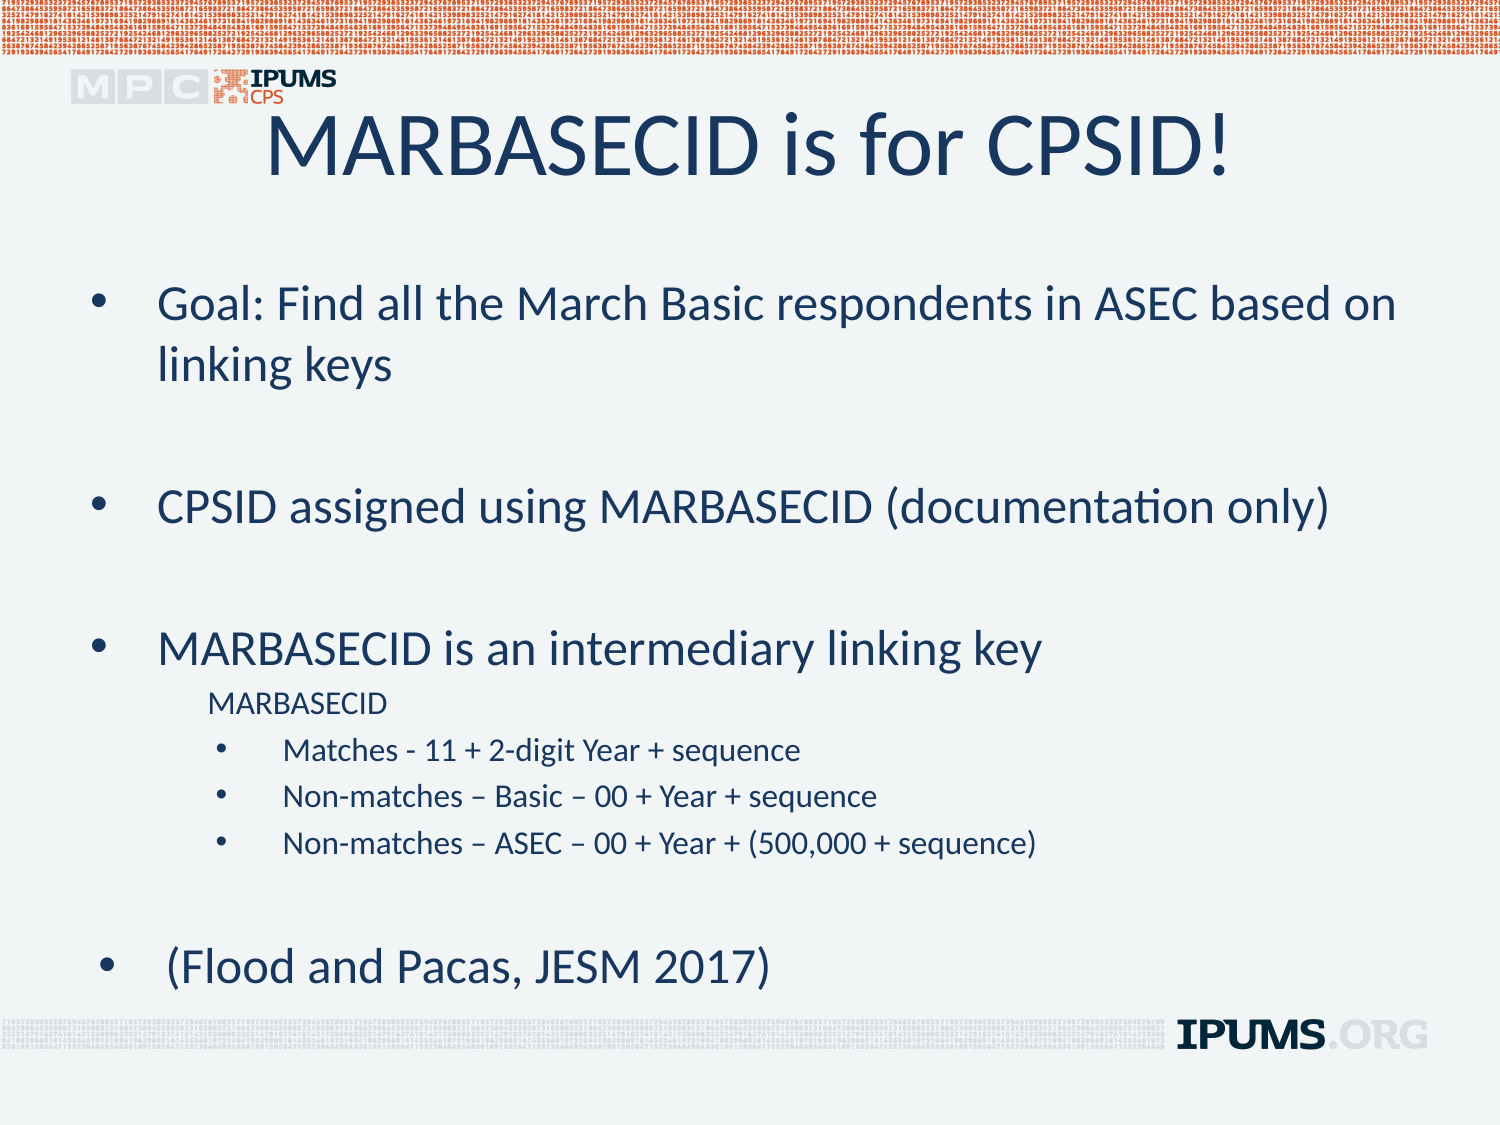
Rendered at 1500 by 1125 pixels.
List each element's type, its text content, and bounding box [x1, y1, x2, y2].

title MARBASECID is for CPSID! [75, 45, 1425, 233]
list Goal: Find all the March Basic respondents in ASEC based on linking keys CPSID assigned using MARBASECID (documentation only) MARBASECID is an intermediary linking key MARBASECID Matches - 11 + 2-digit Year + sequence Non-matches – Basic – 00 + Year + sequence Non-matches – ASEC – 00 + Year + (500,000 + sequence) (Flood and Pacas, JESM 2017) [75, 262, 1425, 1005]
picture [0, 0, 1500, 1125]
